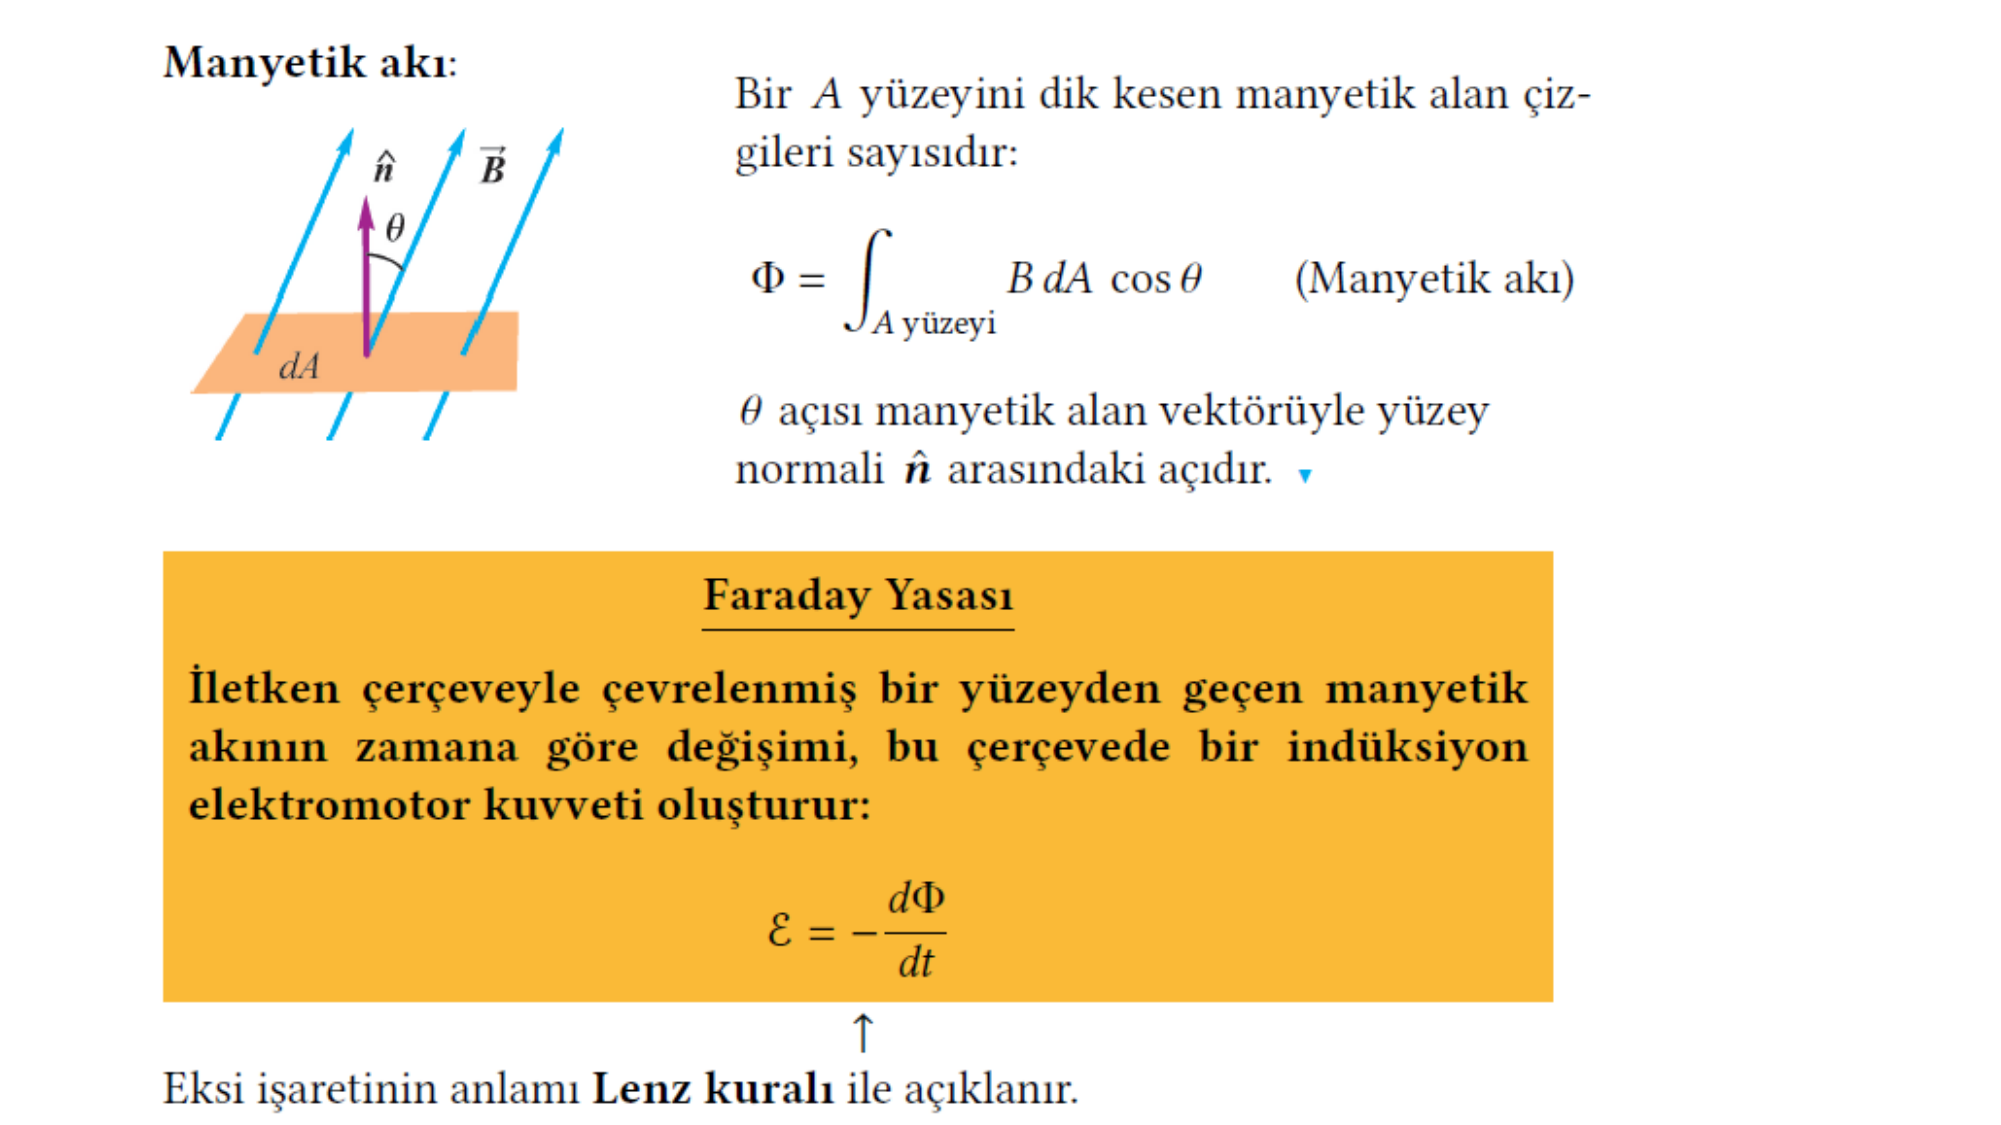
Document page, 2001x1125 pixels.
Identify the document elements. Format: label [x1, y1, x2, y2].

list [115, 25, 1616, 1125]
